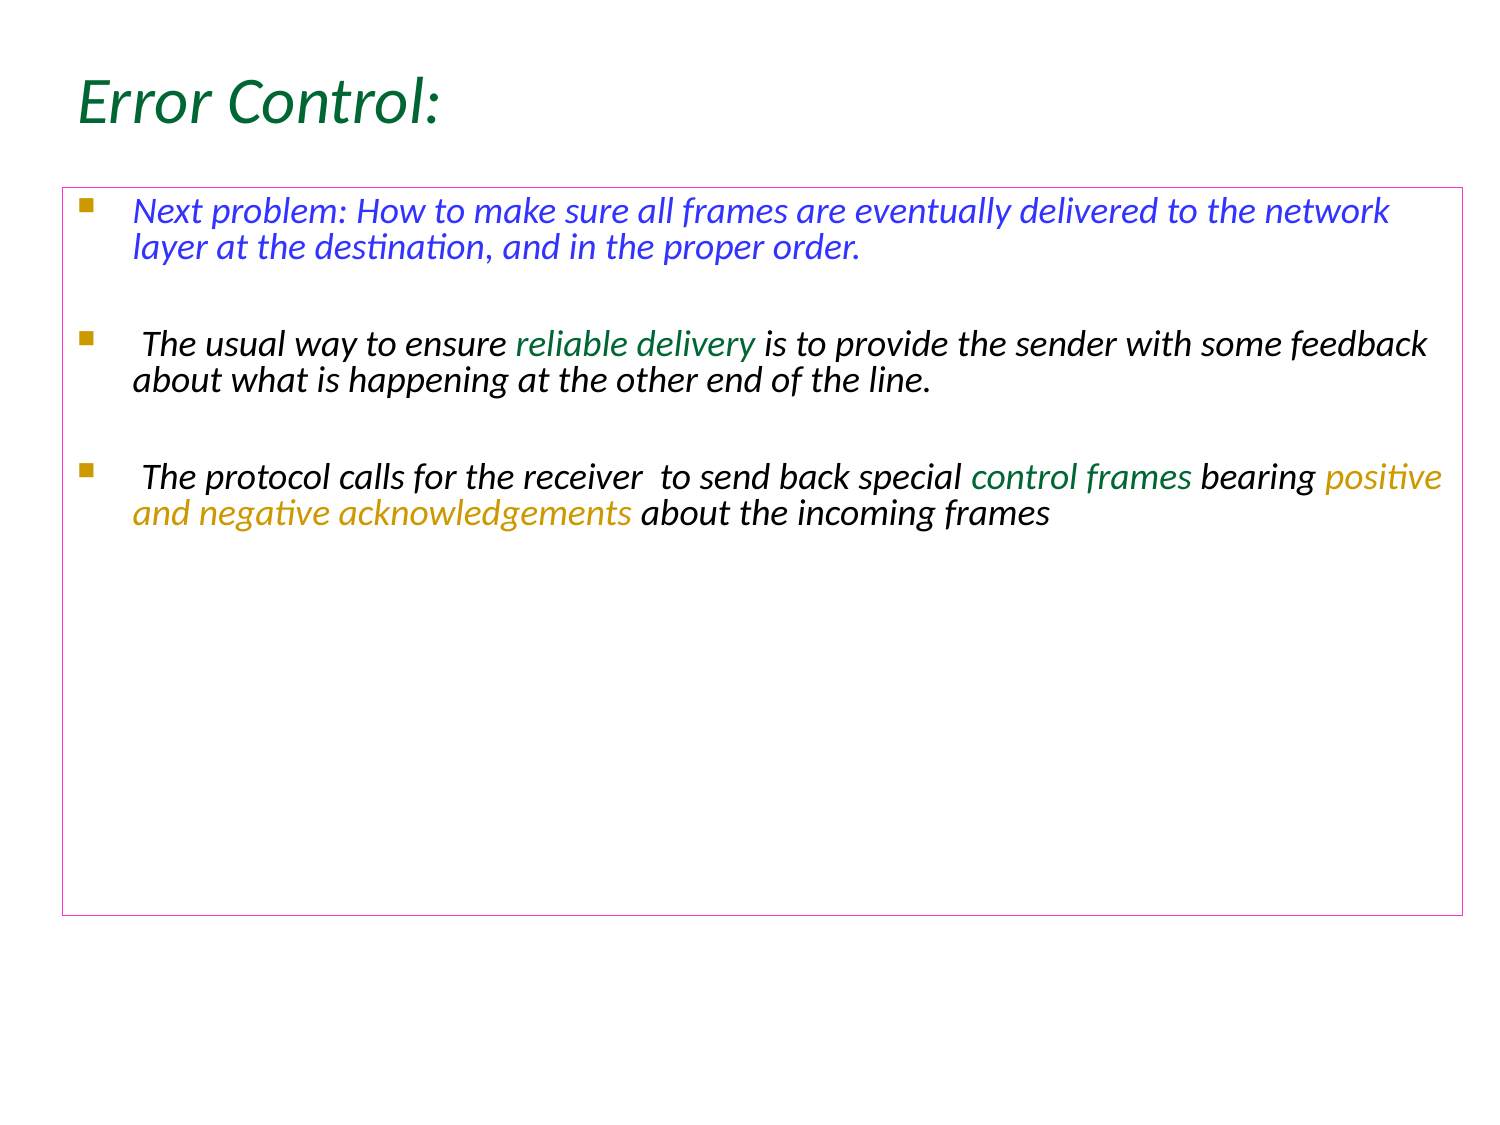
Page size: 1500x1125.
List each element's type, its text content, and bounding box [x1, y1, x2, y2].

text_box Next problem: How to make sure all frames are eventually delivered to the network layer at the destination, and in the proper order. The usual way to ensure reliable delivery is to provide the sender with some feedback about what is happening at the other end of the line. The protocol calls for the receiver to send back special control frames bearing positive and negative acknowledgements about the incoming frames [62, 187, 1463, 916]
text_box Error Control: [62, 49, 1413, 187]
